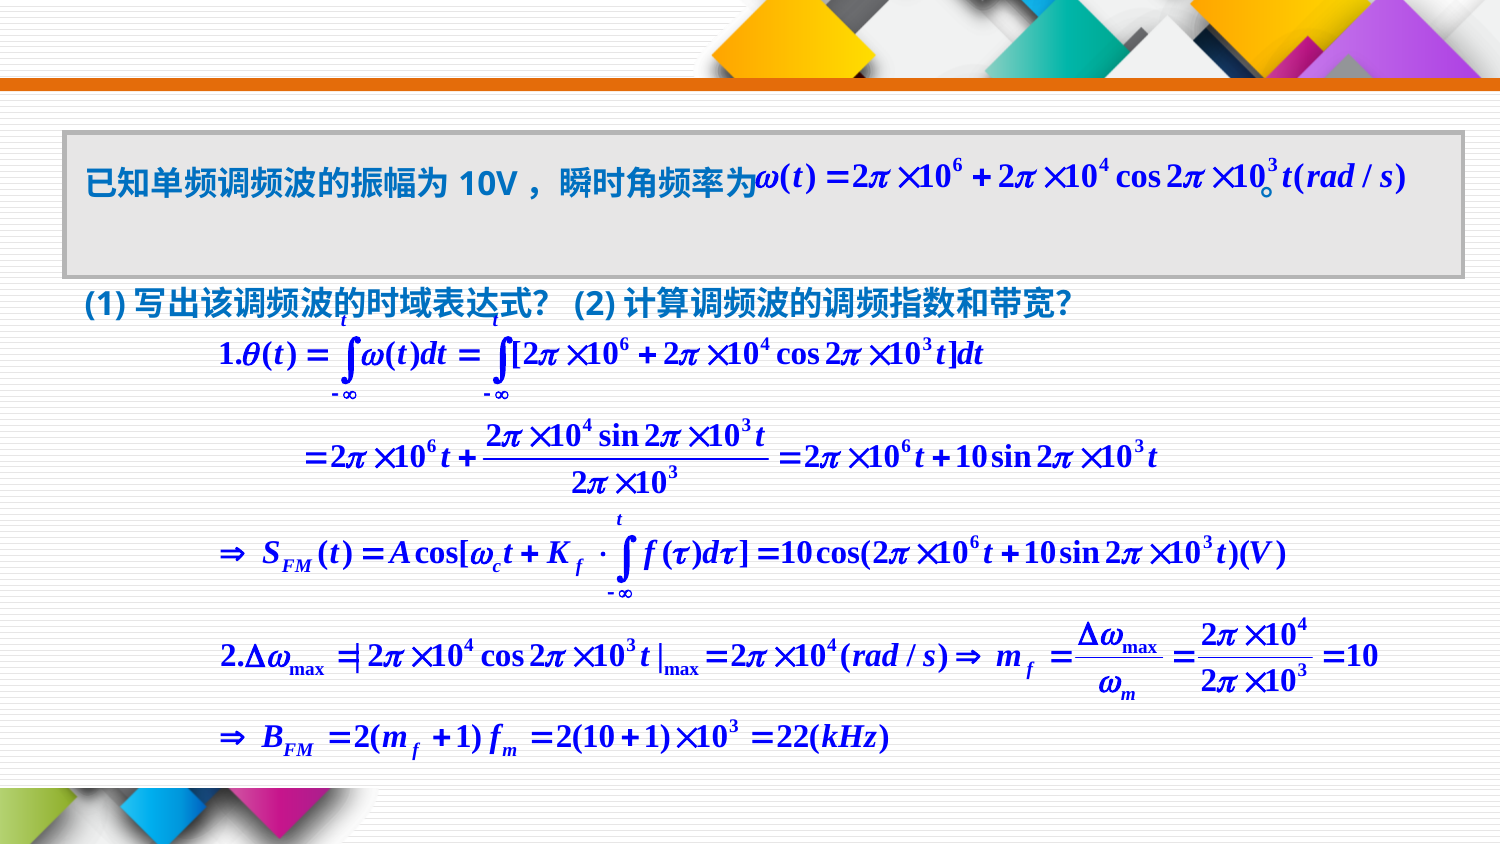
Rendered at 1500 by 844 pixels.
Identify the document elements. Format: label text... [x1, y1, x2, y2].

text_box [215, 303, 1384, 768]
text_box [64, 132, 1464, 278]
text_box [0, 92, 679, 421]
text_box [0, 77, 679, 92]
text_box 已知单频调频波的振幅为10V，瞬时角频率为 。 (1)写出该调频波的时域表达式？(2)计算调频波的调频指数和带宽？ [69, 278, 679, 329]
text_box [750, 149, 1414, 202]
picture [679, 0, 1500, 586]
text_box [410, 586, 1500, 789]
picture [0, 421, 410, 844]
